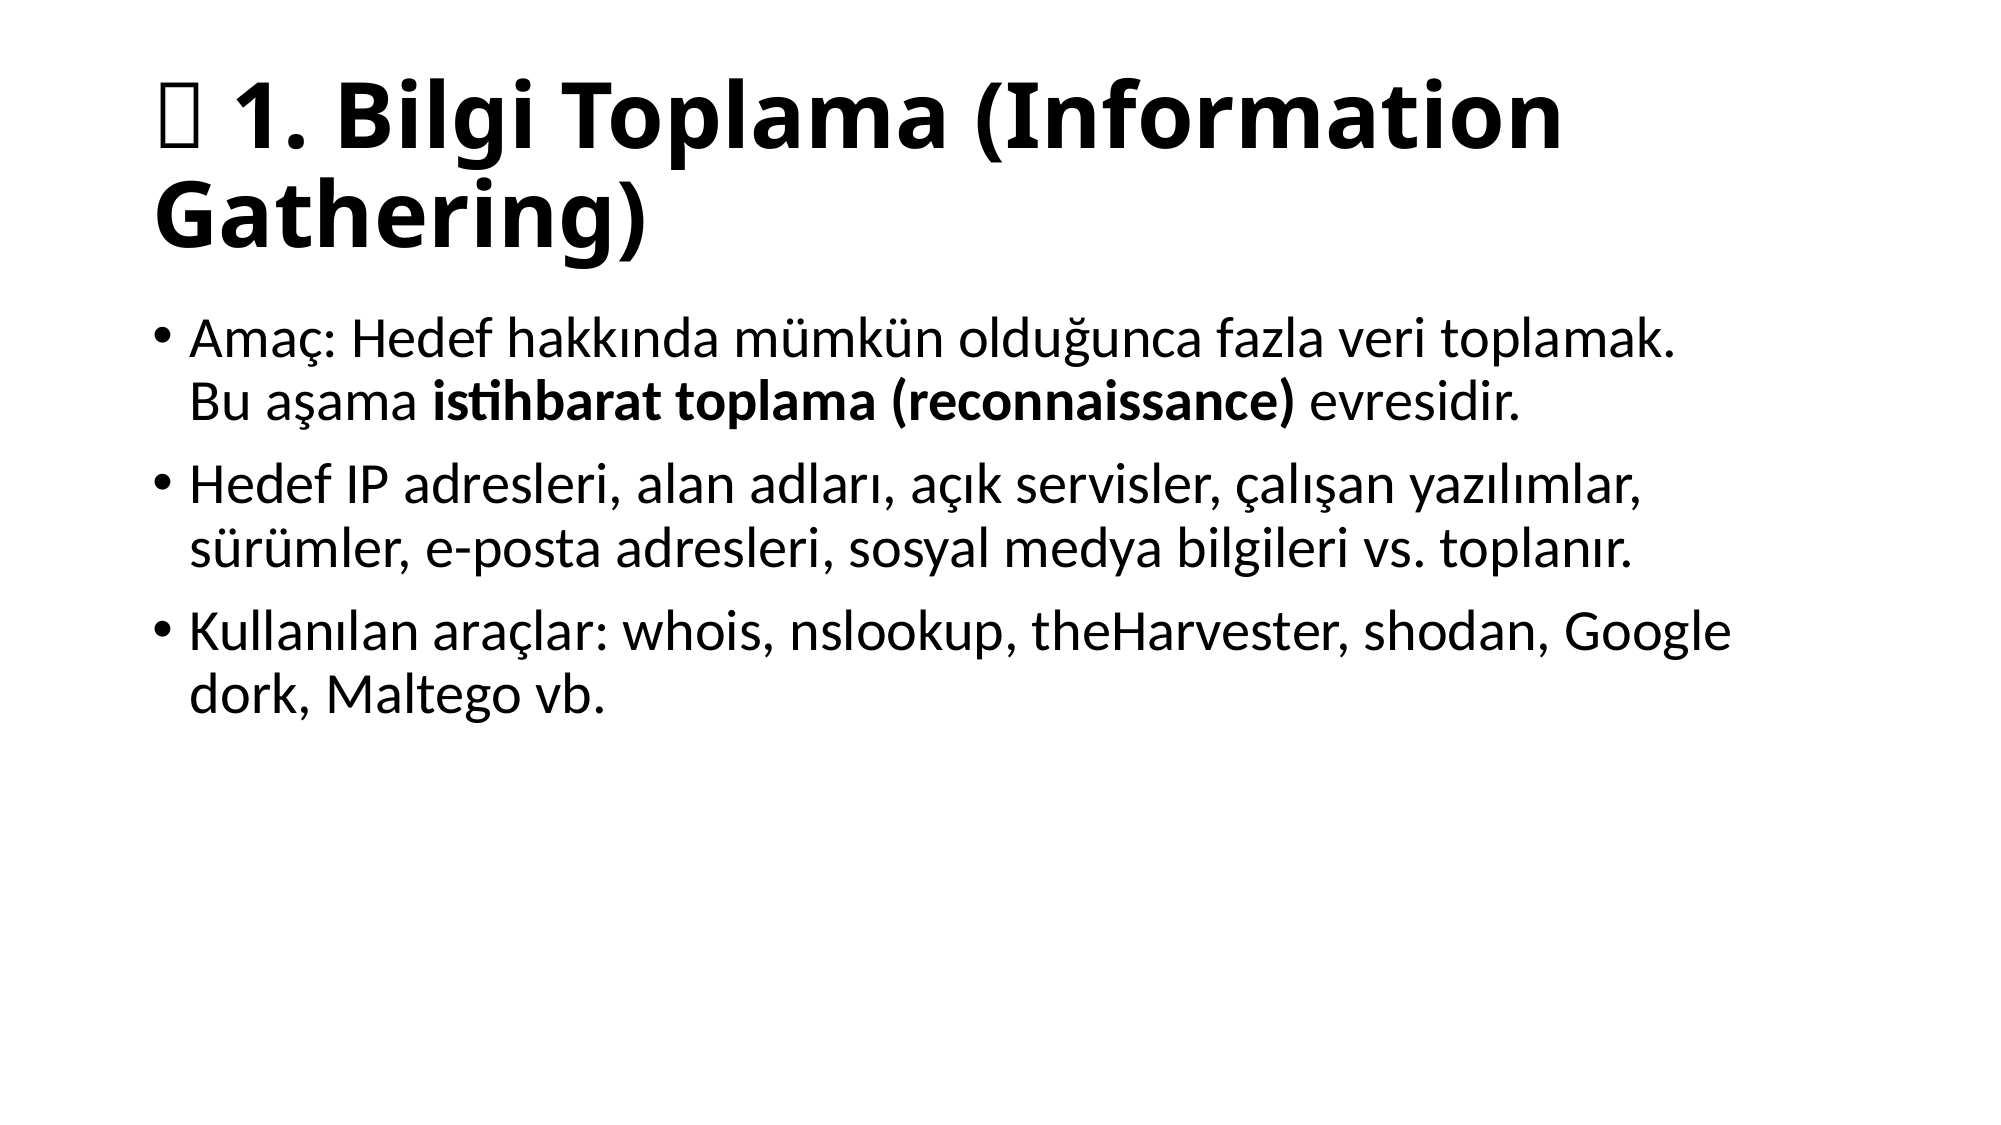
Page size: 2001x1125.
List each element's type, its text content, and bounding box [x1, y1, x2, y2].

list Amaç: Hedef hakkında mümkün olduğunca fazla veri toplamak. Bu aşama istihbarat toplama (reconnaissance) evresidir. Hedef IP adresleri, alan adları, açık servisler, çalışan yazılımlar, sürümler, e-posta adresleri, sosyal medya bilgileri vs. toplanır. Kullanılan araçlar: whois, nslookup, theHarvester, shodan, Google dork, Maltego vb. [137, 299, 1863, 1014]
title 🔹 1. Bilgi Toplama (Information Gathering) [137, 59, 1863, 278]
